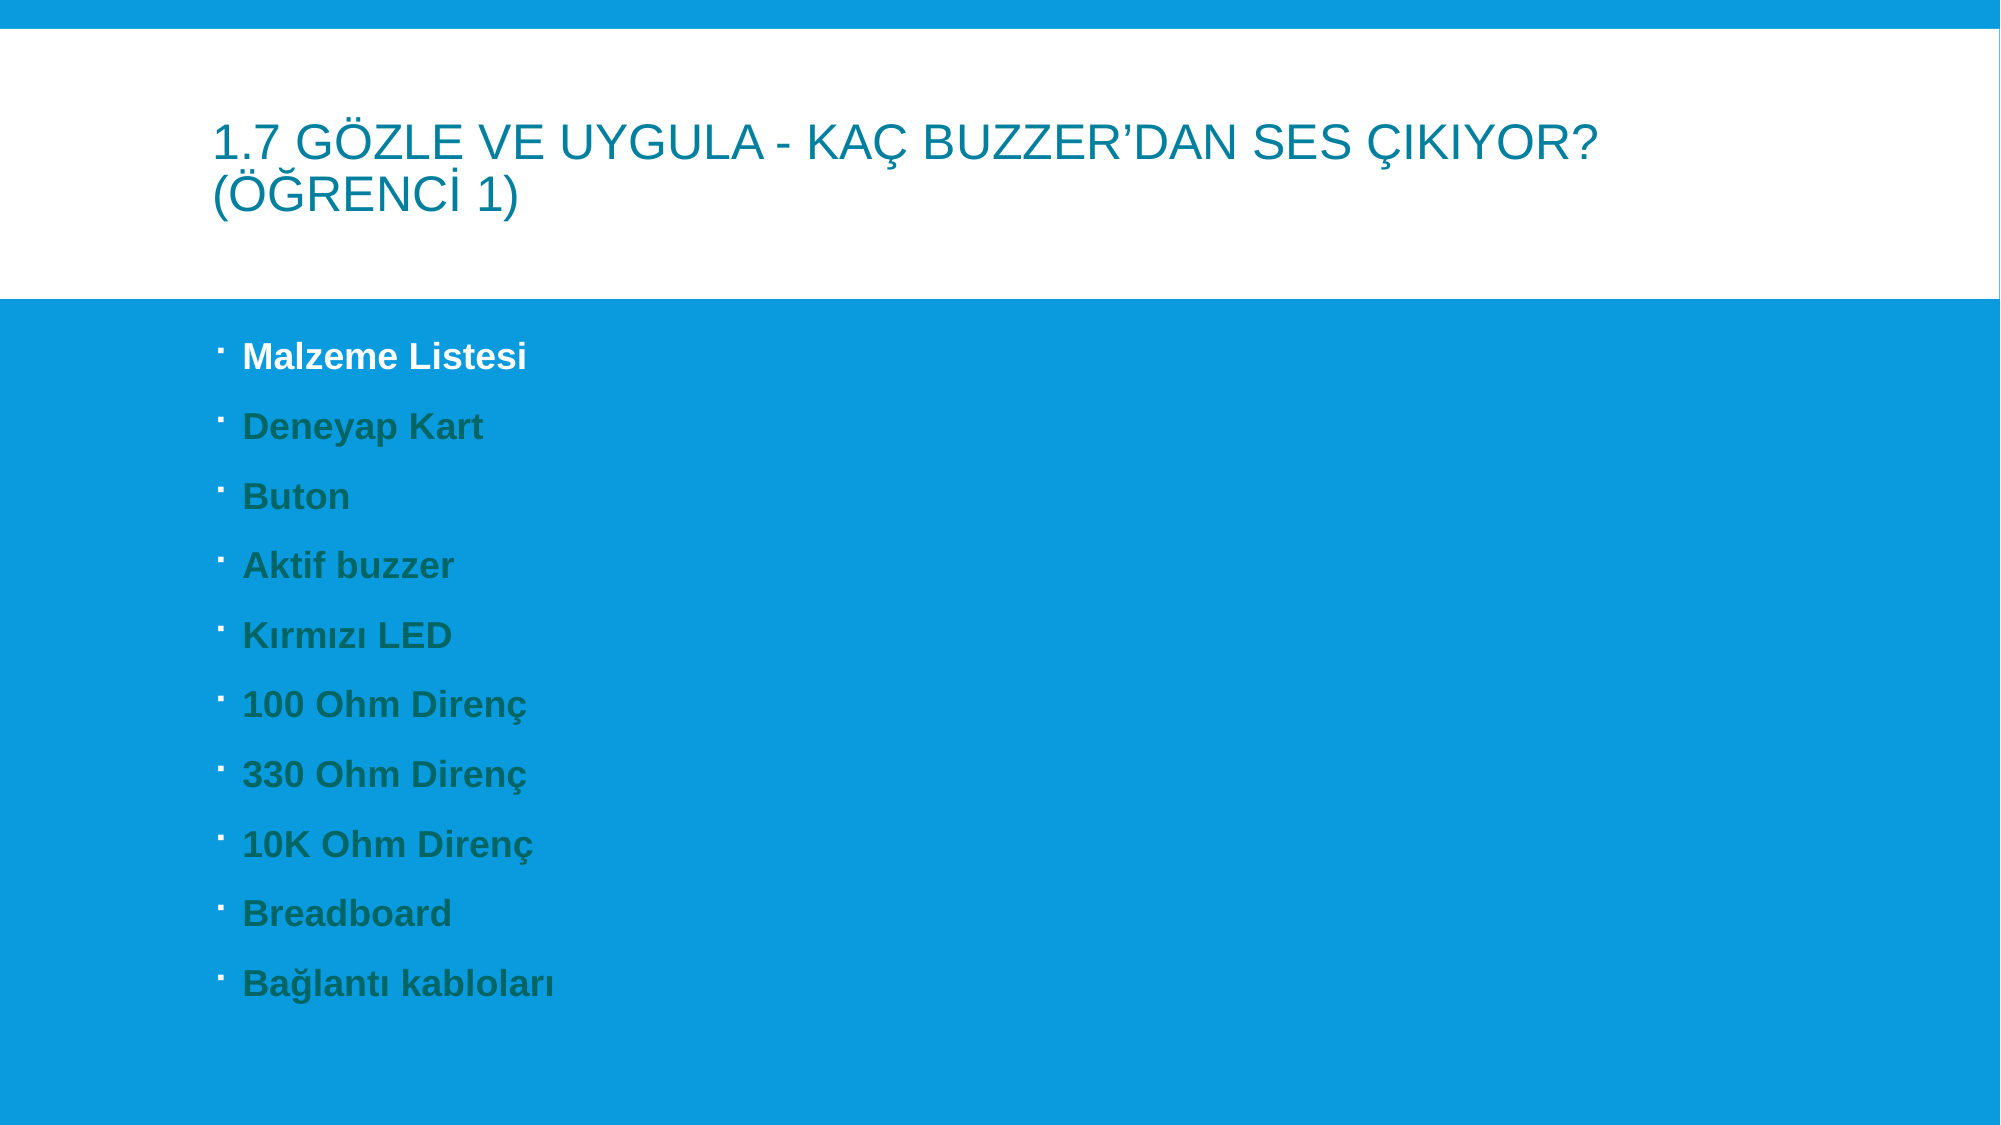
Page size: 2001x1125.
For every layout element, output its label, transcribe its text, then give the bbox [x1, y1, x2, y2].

list Malzeme Listesi Deneyap Kart Buton Aktif buzzer Kırmızı LED 100 Ohm Direnç 330 Ohm Direnç 10K Ohm Direnç Breadboard Bağlantı kabloları [197, 329, 1803, 1020]
title 1.7 Gözle ve Uygula - Kaç Buzzer’dan Ses Çıkıyor? (Öğrenci 1) [197, 46, 1803, 295]
